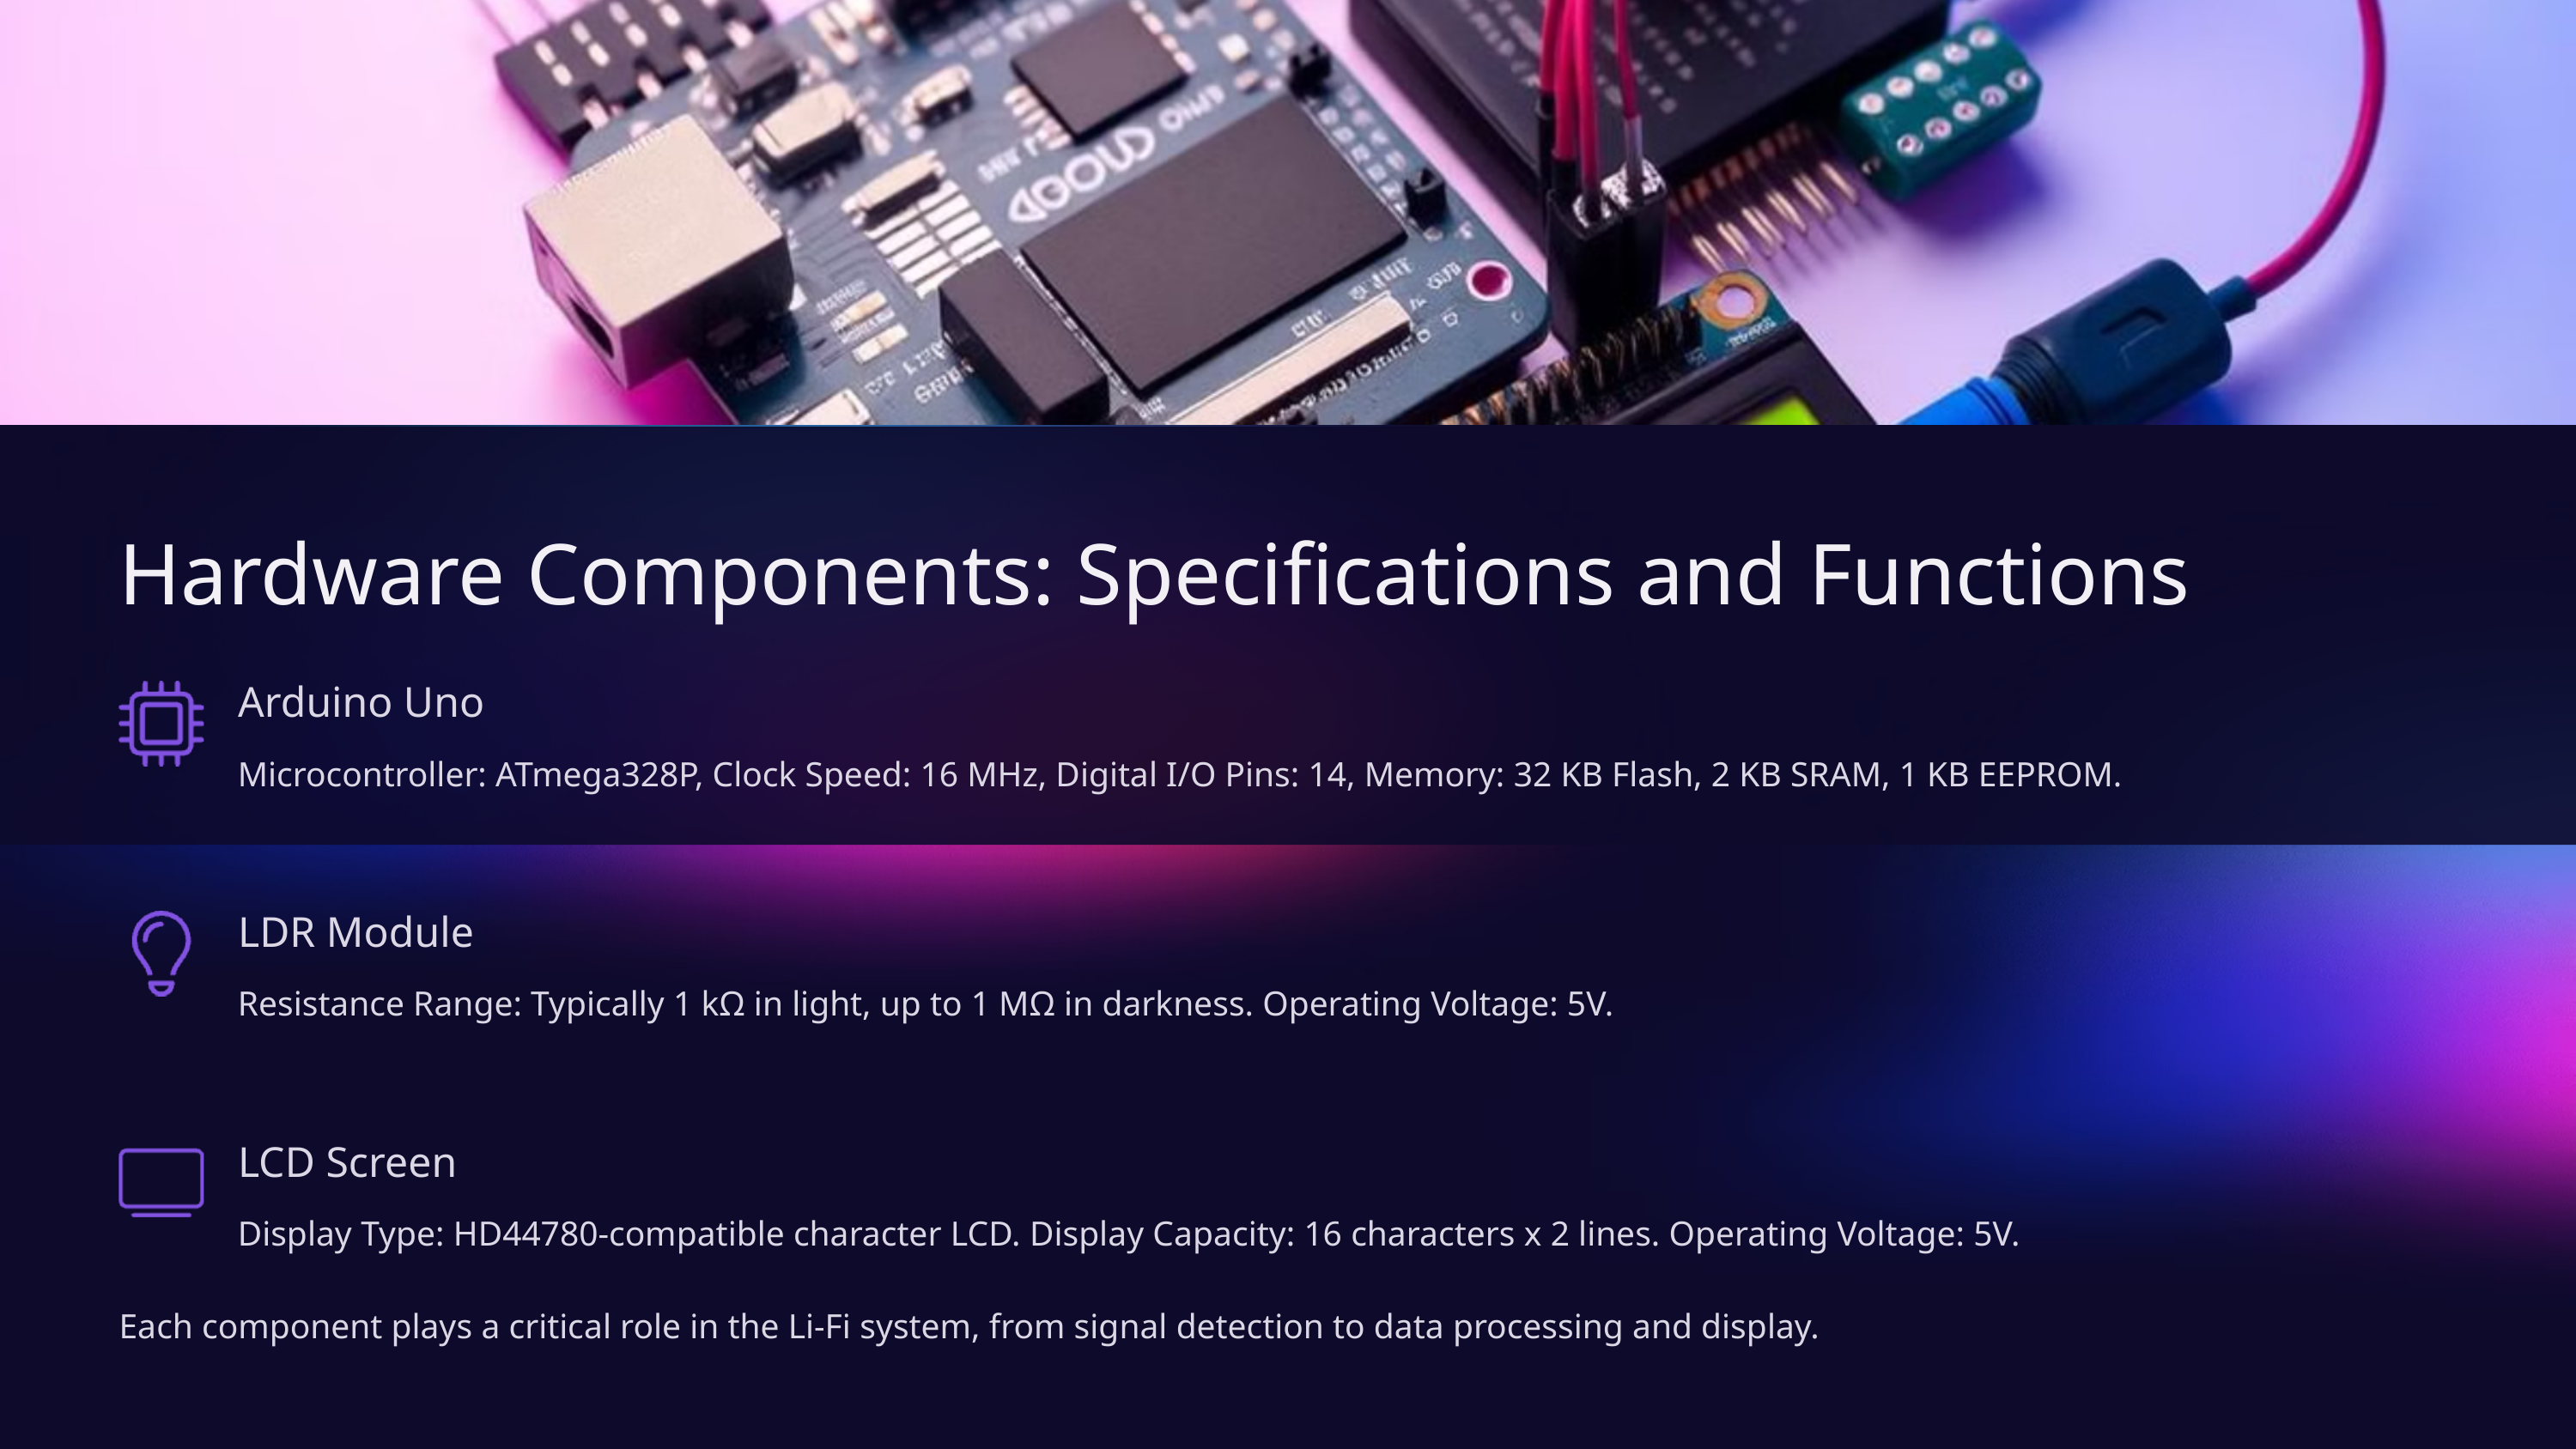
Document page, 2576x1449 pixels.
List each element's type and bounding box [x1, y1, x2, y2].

text_box [118, 518, 2379, 625]
text_box [237, 748, 2458, 803]
text_box [237, 905, 663, 959]
text_box [118, 1140, 204, 1226]
text_box [237, 675, 663, 729]
text_box [237, 1134, 663, 1188]
text_box [0, 0, 2576, 425]
text_box [237, 1208, 2458, 1263]
text_box [237, 978, 2458, 1034]
text_box [0, 853, 2576, 1449]
text_box [0, 426, 2576, 846]
text_box [118, 1300, 2458, 1355]
text_box [118, 911, 204, 997]
